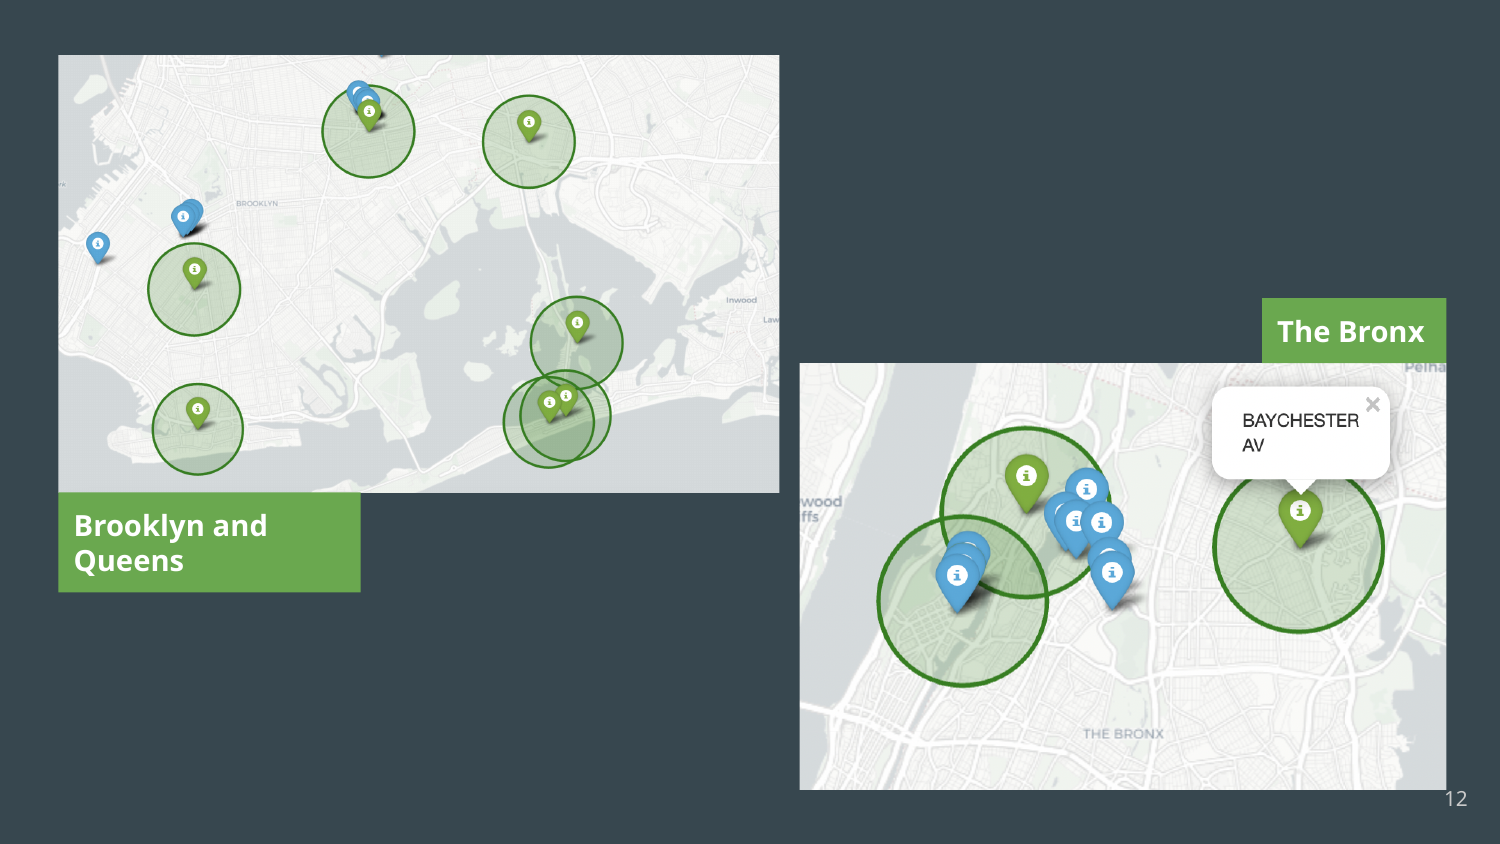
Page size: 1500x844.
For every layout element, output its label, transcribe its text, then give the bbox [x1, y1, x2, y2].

text_box The Bronx [1262, 298, 1447, 363]
text_box Brooklyn and Queens [58, 501, 361, 593]
slide_number ‹#› [1392, 767, 1483, 833]
picture [58, 55, 780, 493]
picture [799, 363, 1447, 791]
